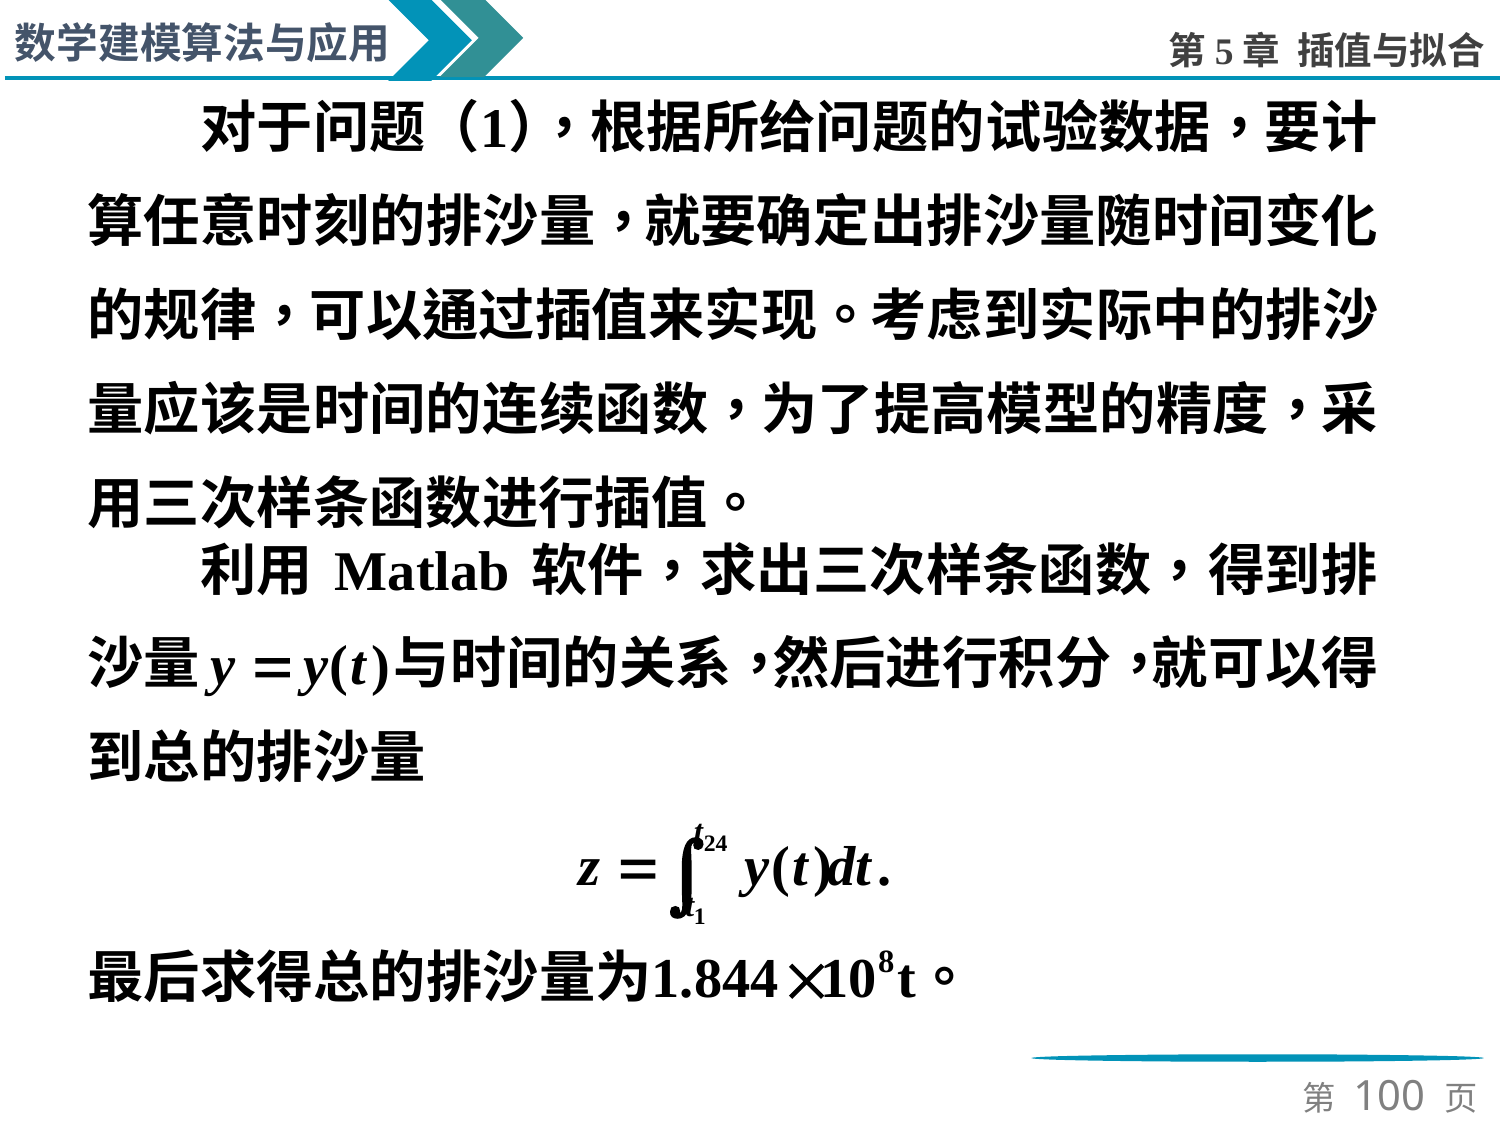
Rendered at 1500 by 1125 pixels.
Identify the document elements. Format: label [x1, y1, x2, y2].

text_box [87, 525, 1377, 1059]
text_box [87, 83, 1377, 525]
